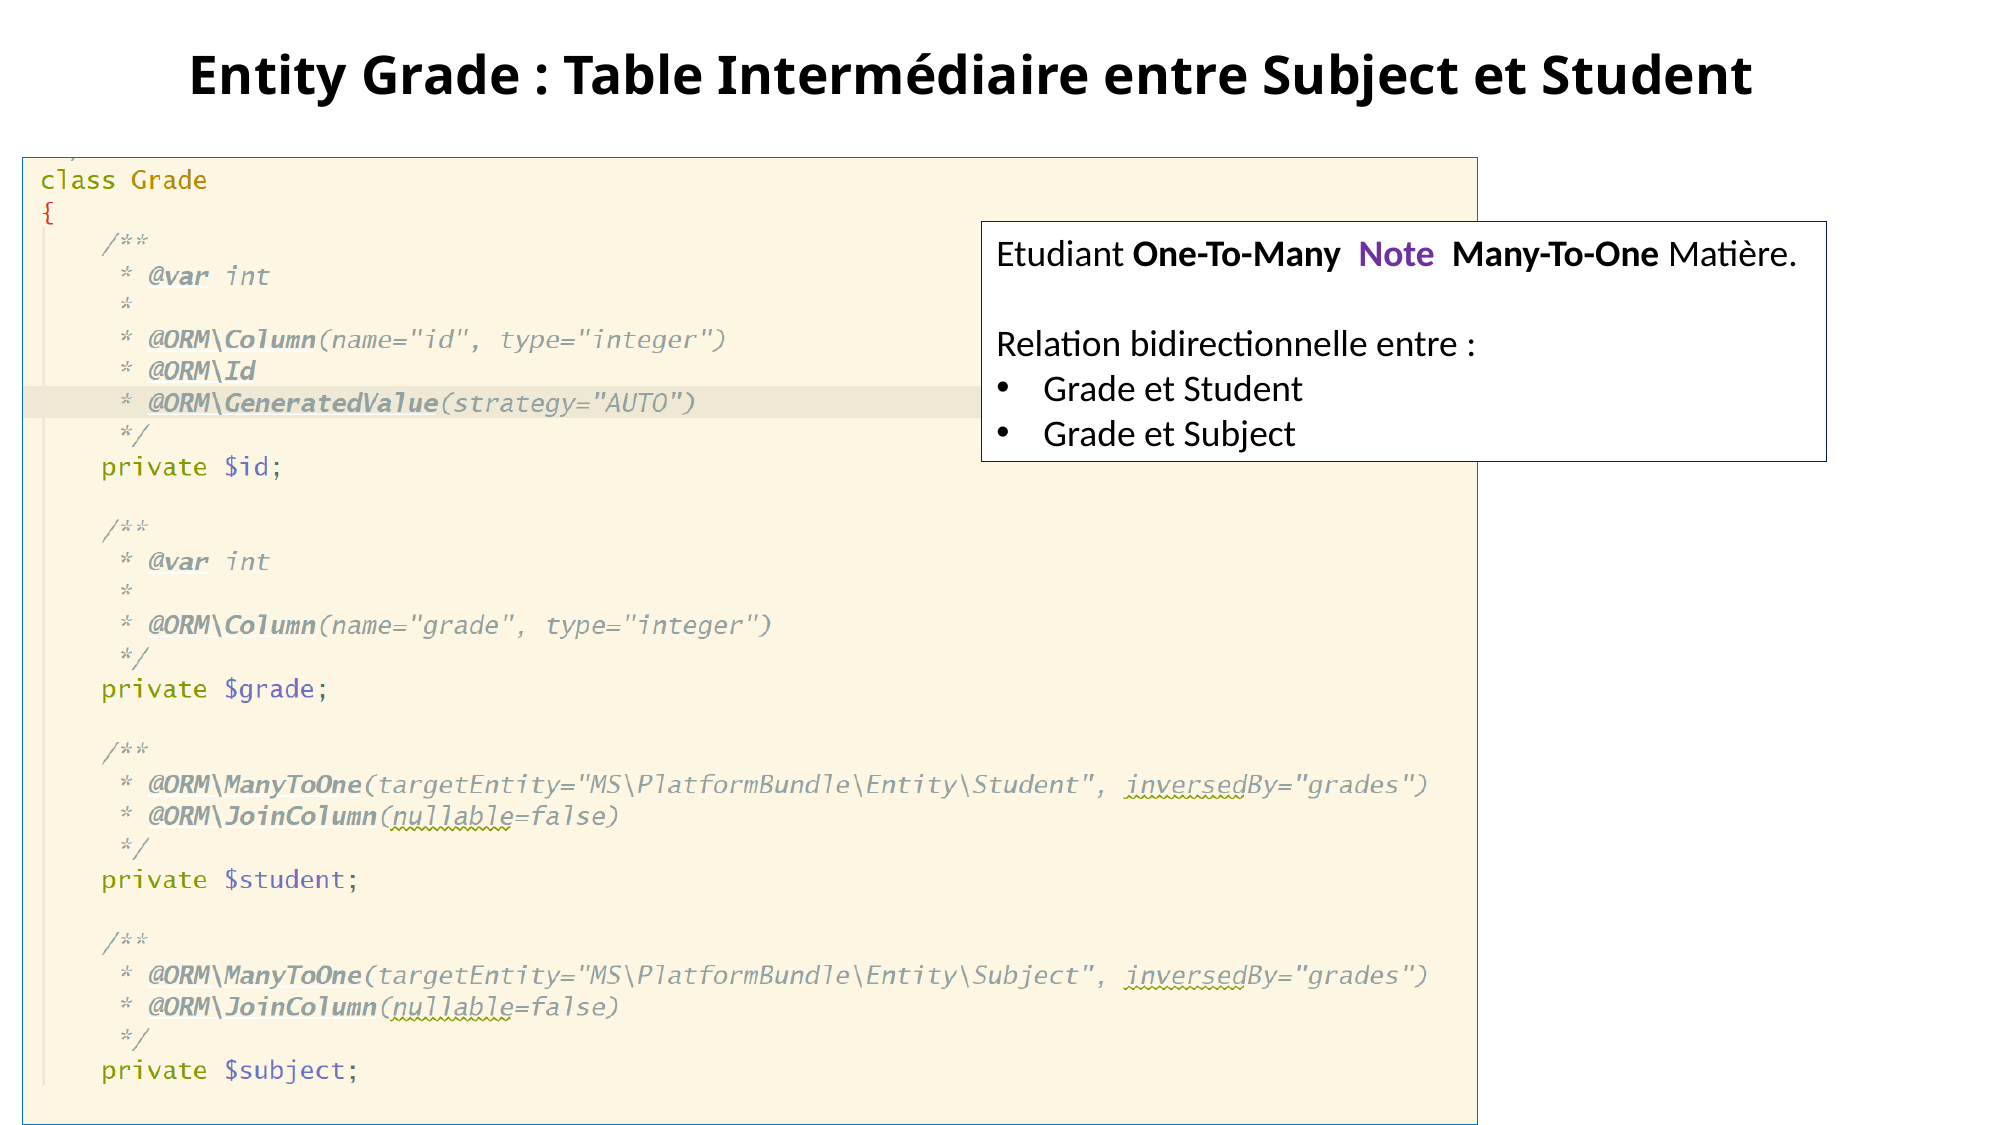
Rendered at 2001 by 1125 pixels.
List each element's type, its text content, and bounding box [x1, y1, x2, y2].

title Entity Grade : Table Intermédiaire entre Subject et Student [174, 13, 1790, 142]
text_box Etudiant One-To-Many Note Many-To-One Matière. Relation bidirectionnelle entre : Grade et Student Grade et Subject [1478, 221, 1827, 462]
picture [22, 157, 1478, 1125]
